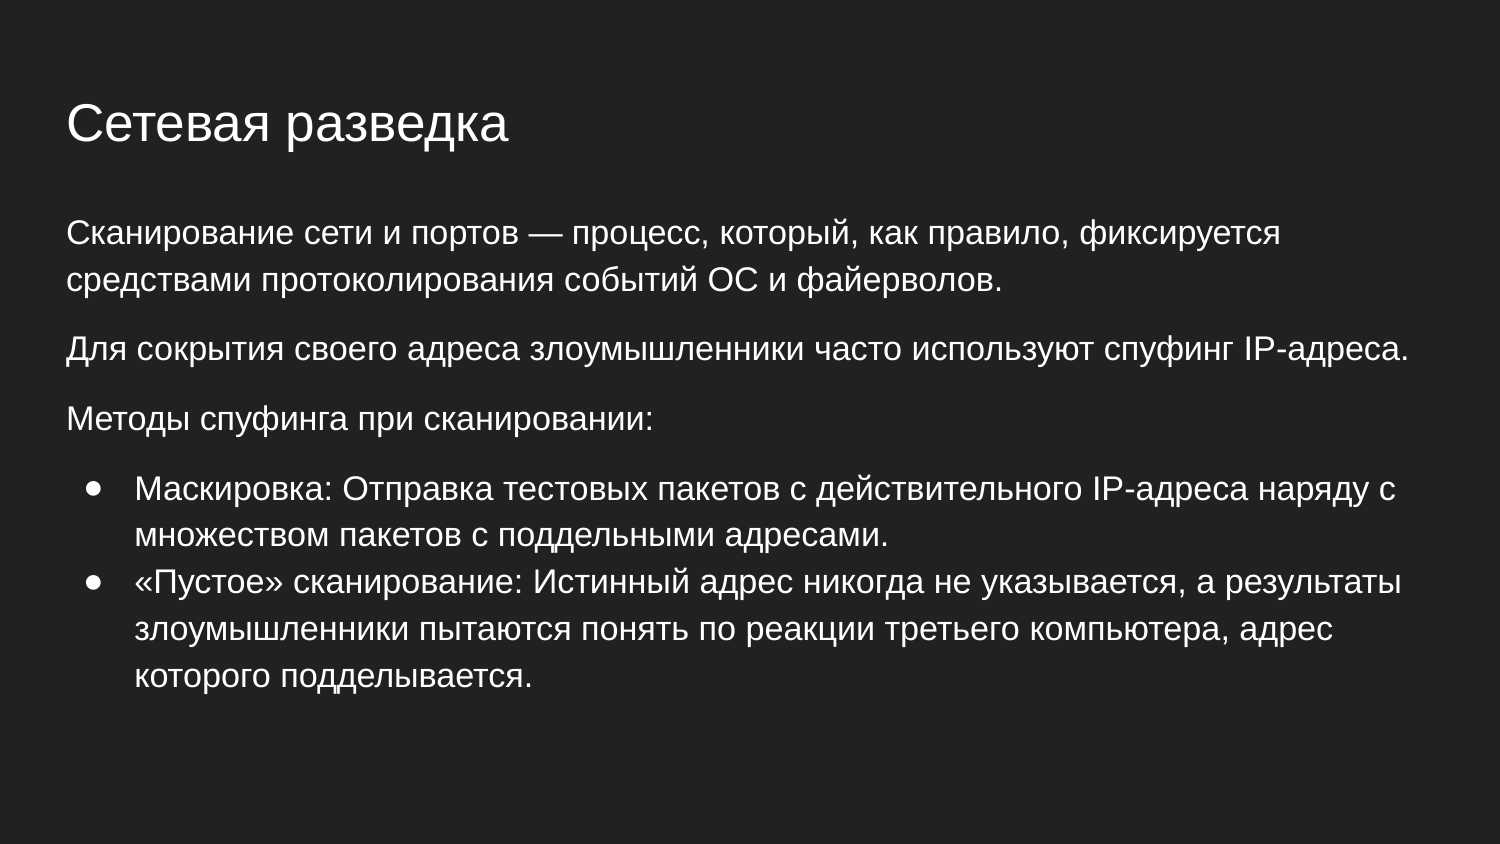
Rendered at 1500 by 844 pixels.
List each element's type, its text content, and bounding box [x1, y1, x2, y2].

title Сетевая разведка [51, 72, 1449, 167]
list Сканирование сети и портов — процесс, который, как правило, фиксируется средствами протоколирования событий ОС и файерволов. Для сокрытия своего адреса злоумышленники часто используют спуфинг IP-адреса. Методы спуфинга при сканировании: Маскировка: Отправка тестовых пакетов с действительного IP-адреса наряду с множеством пакетов с поддельными адресами. «Пустое» сканирование: Истинный адрес никогда не указывается, а результаты злоумышленники пытаются понять по реакции третьего компьютера, адрес которого подделывается. [51, 189, 1449, 750]
